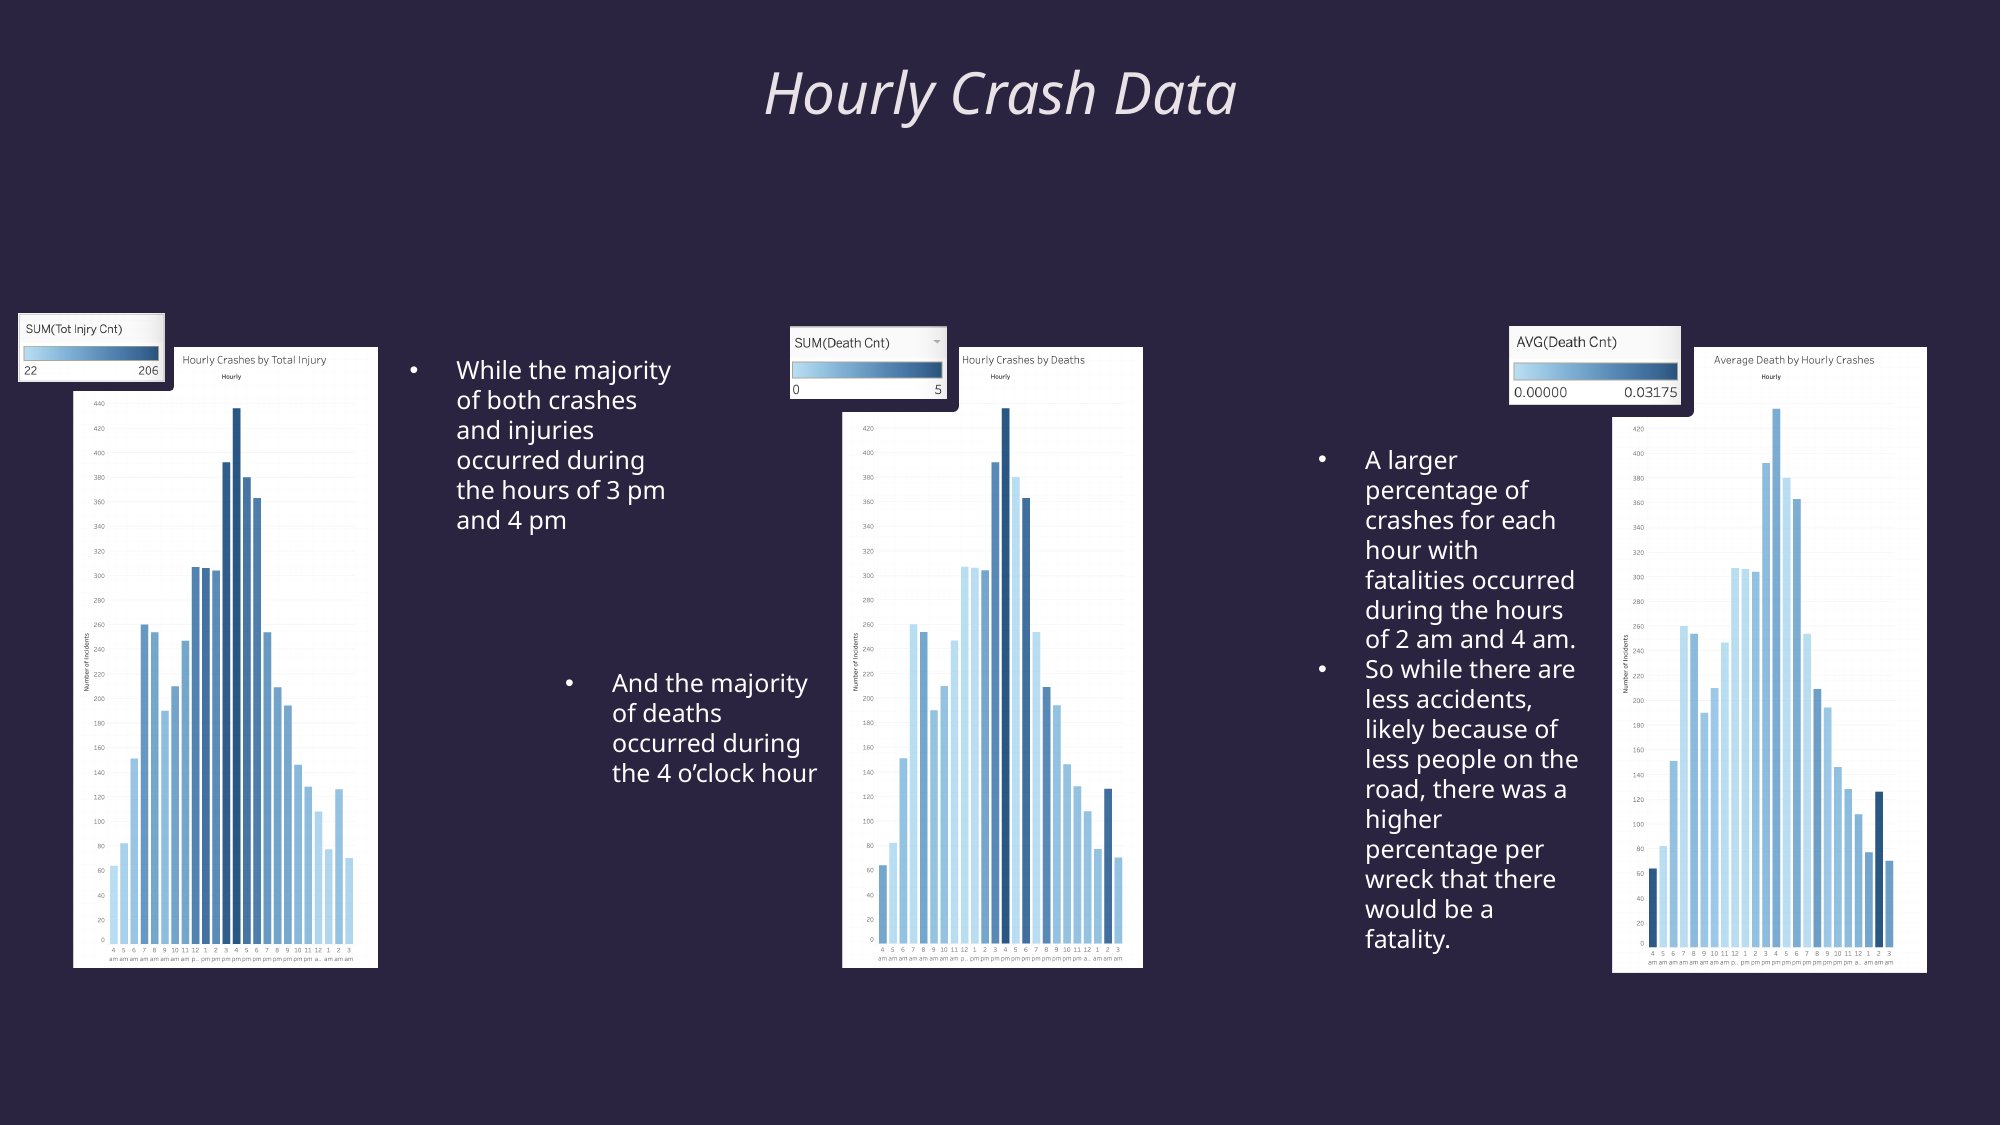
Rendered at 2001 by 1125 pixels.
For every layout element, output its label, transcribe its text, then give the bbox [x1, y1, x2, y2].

text_box And the majority of deaths occurred during the 4 o’clock hour [550, 660, 789, 796]
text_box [789, 326, 1143, 969]
picture [17, 312, 166, 383]
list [73, 347, 378, 969]
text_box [1508, 326, 1927, 973]
text_box While the majority of both crashes and injuries occurred during the hours of 3 pm and 4 pm [394, 347, 687, 542]
text_box A larger percentage of crashes for each hour with fatalities occurred during the hours of 2 am and 4 am. So while there are less accidents, likely because of less people on the road, there was a higher percentage per wreck that there would be a fatality. [1303, 437, 1508, 961]
title Hourly Crash Data [73, 63, 1928, 153]
